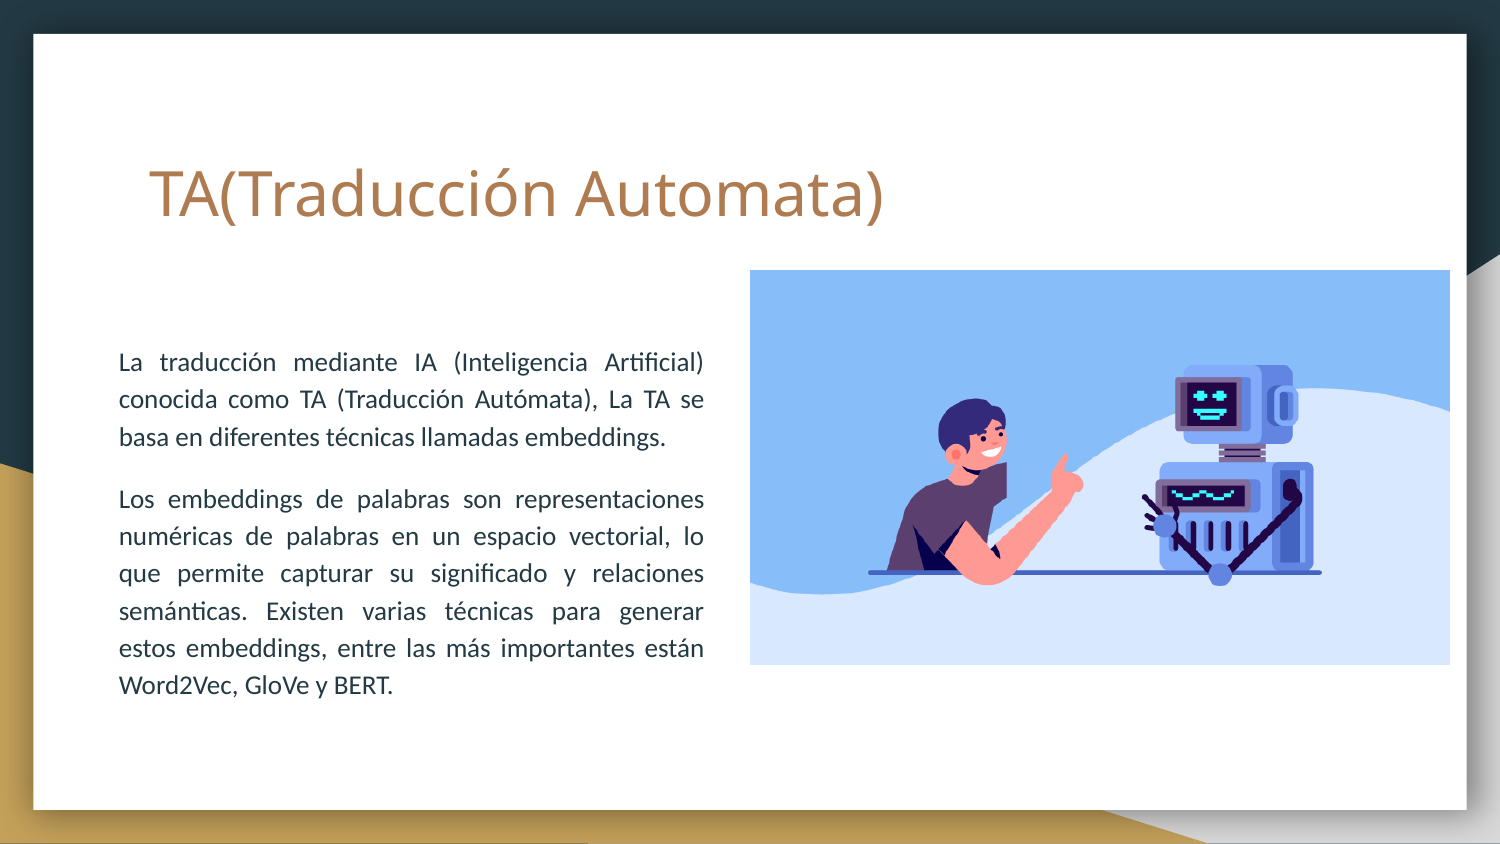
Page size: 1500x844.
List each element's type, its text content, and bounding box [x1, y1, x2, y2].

picture [749, 270, 1451, 665]
title TA(Traducción Automata) [134, 138, 1366, 296]
list La traducción mediante IA (Inteligencia Artificial) conocida como TA (Traducción Autómata), La TA se basa en diferentes técnicas llamadas embeddings. Los embeddings de palabras son representaciones numéricas de palabras en un espacio vectorial, lo que permite capturar su significado y relaciones semánticas. Existen varias técnicas para generar estos embeddings, entre las más importantes están Word2Vec, GloVe y BERT. [103, 324, 720, 730]
